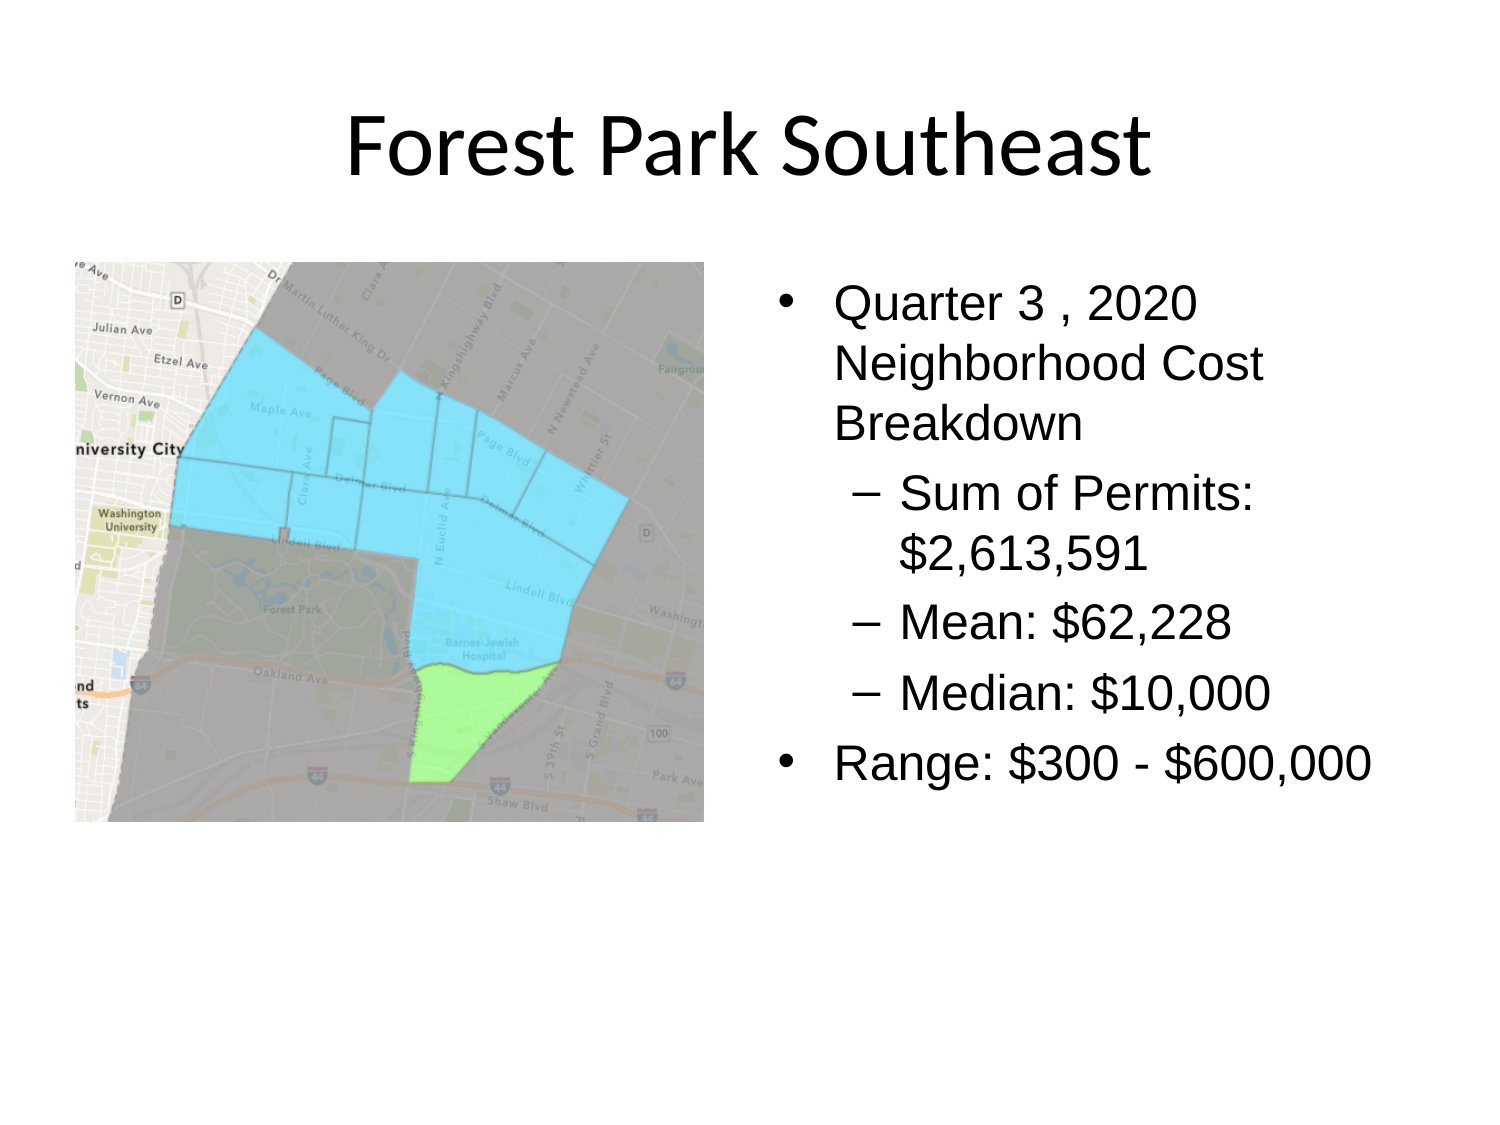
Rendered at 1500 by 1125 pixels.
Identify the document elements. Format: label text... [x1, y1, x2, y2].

list Quarter 3 , 2020 Neighborhood Cost Breakdown Sum of Permits: $2,613,591 Mean: $62,228 Median: $10,000 Range: $300 - $600,000 [762, 262, 1425, 1005]
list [74, 262, 704, 823]
title Forest Park Southeast [75, 45, 1425, 233]
